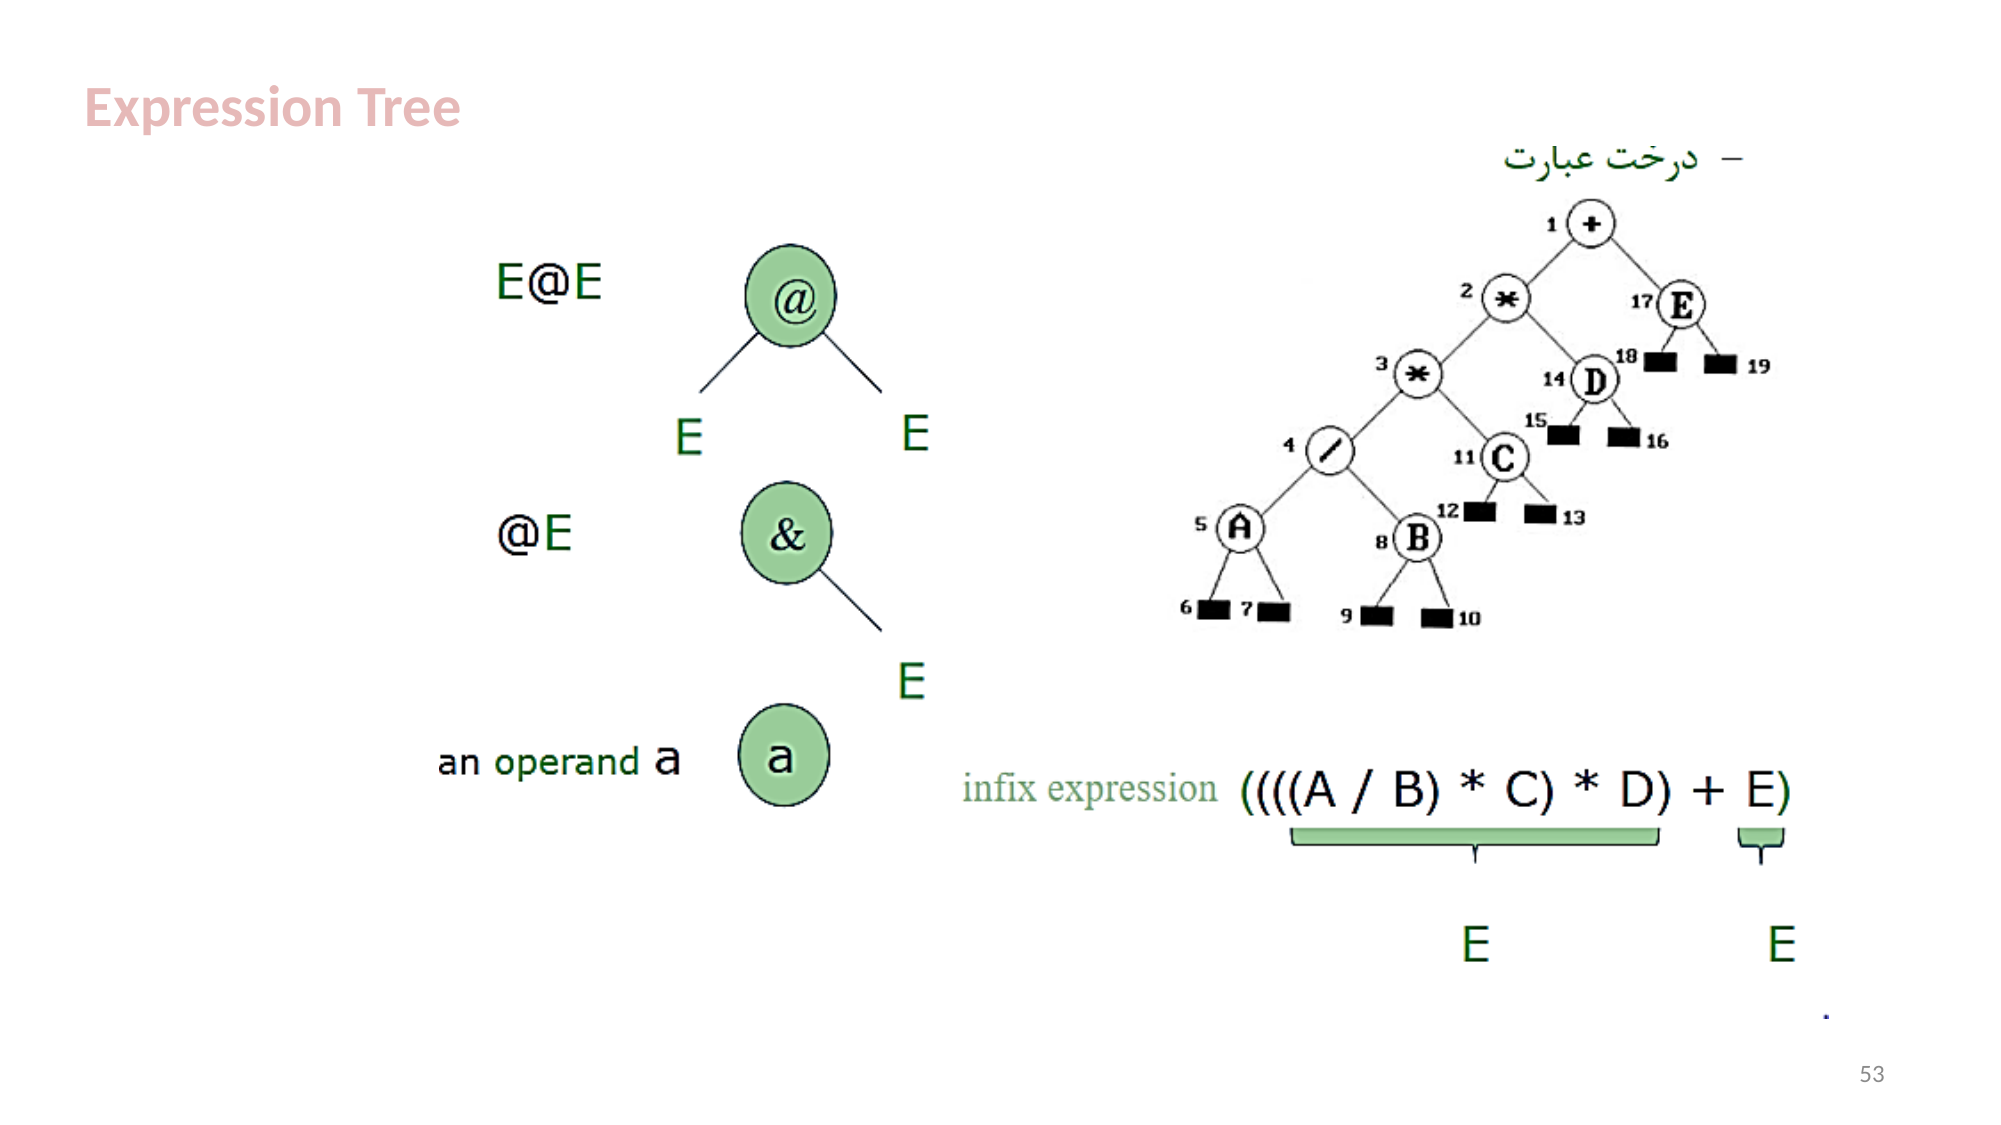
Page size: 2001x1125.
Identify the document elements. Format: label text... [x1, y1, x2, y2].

slide_number 53 [1433, 1042, 1900, 1103]
text_box Expression Tree [70, 60, 477, 145]
picture [438, 145, 1830, 1019]
